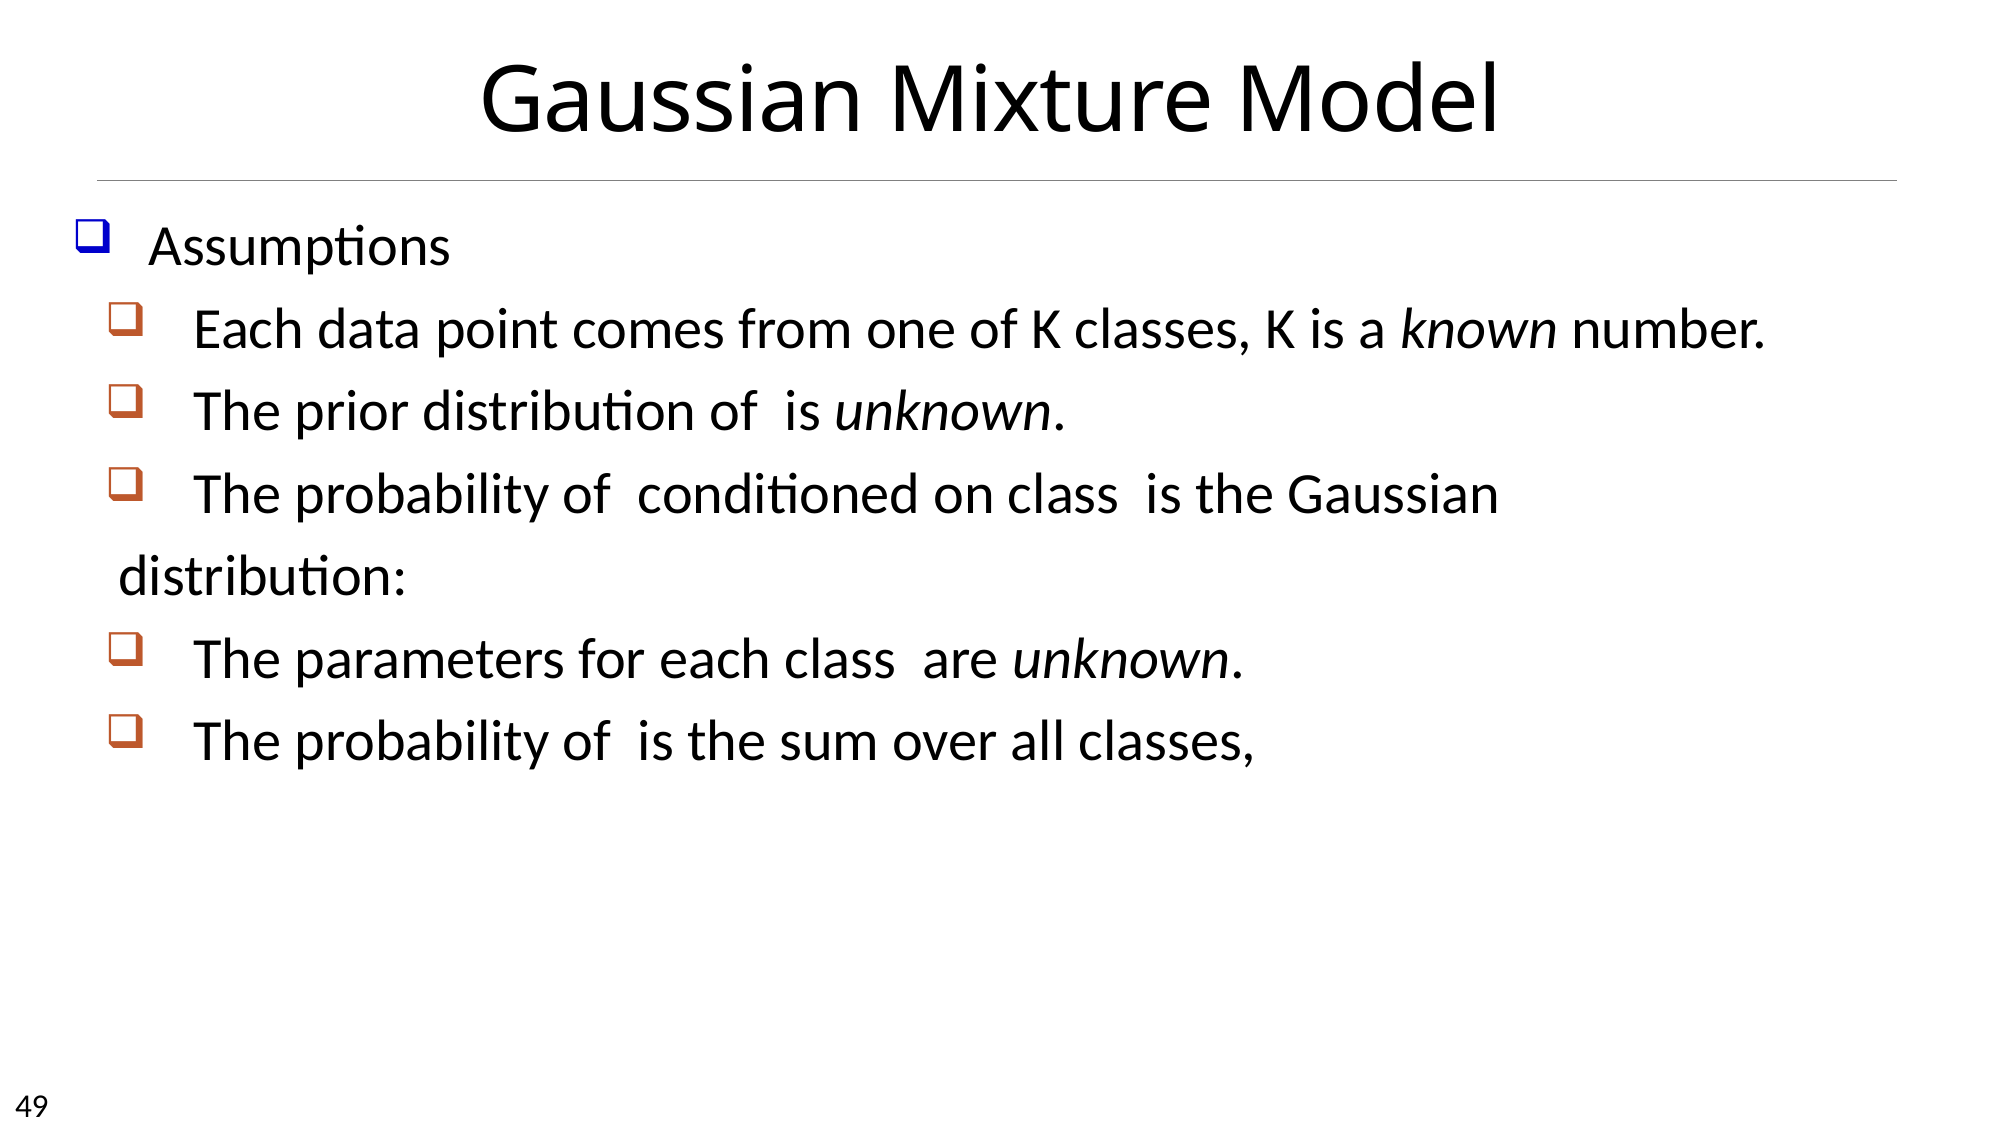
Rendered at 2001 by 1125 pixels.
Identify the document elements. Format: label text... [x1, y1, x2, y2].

title Gaussian Mixture Model [57, 36, 1923, 158]
